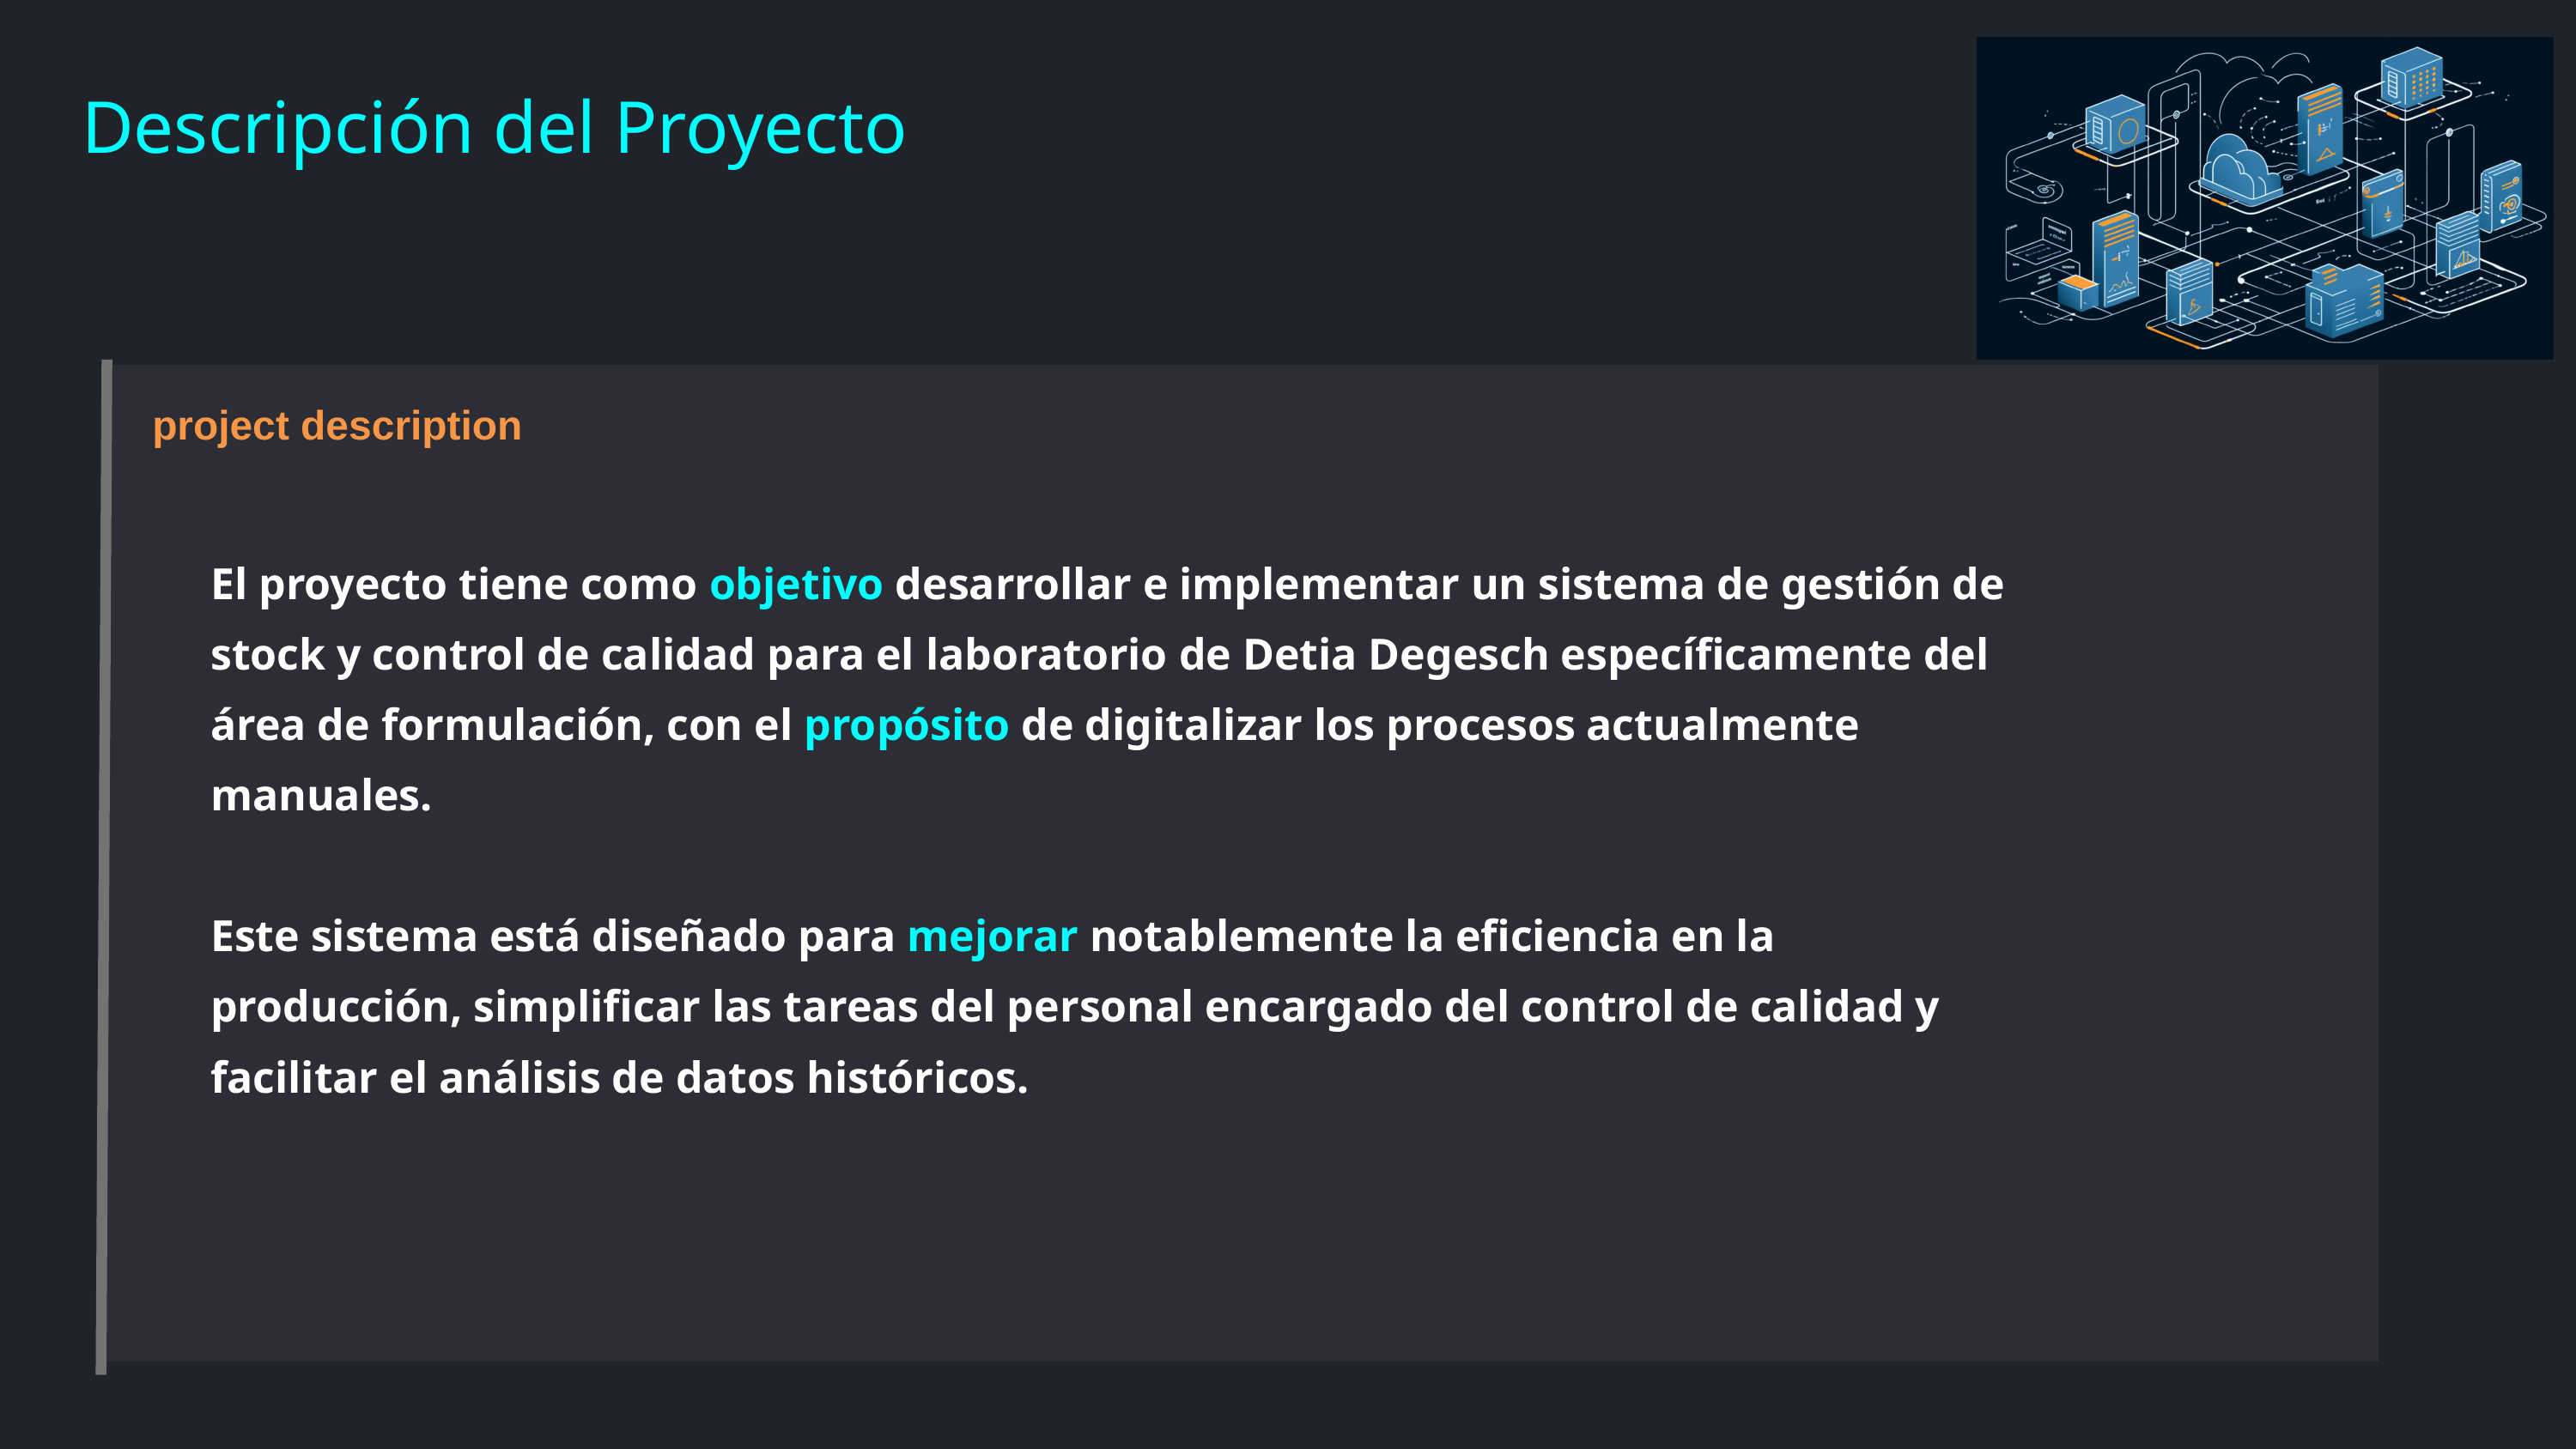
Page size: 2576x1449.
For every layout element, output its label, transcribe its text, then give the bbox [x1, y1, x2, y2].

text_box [100, 359, 107, 1375]
text_box [112, 365, 2379, 1361]
picture [1977, 37, 2554, 361]
text_box Descripción del Proyecto [82, 70, 1377, 168]
text_box project description [128, 377, 629, 462]
text_box El proyecto tiene como objetivo desarrollar e implementar un sistema de gestión de stock y control de calidad para el laboratorio de Detia Degesch específicamente del área de formulación, con el propósito de digitalizar los procesos actualmente manuales. Este sistema está diseñado para mejorar notablemente la eficiencia en la producción, simplificar las tareas del personal encargado del control de calidad y facilitar el análisis de datos históricos. [210, 537, 2035, 1254]
